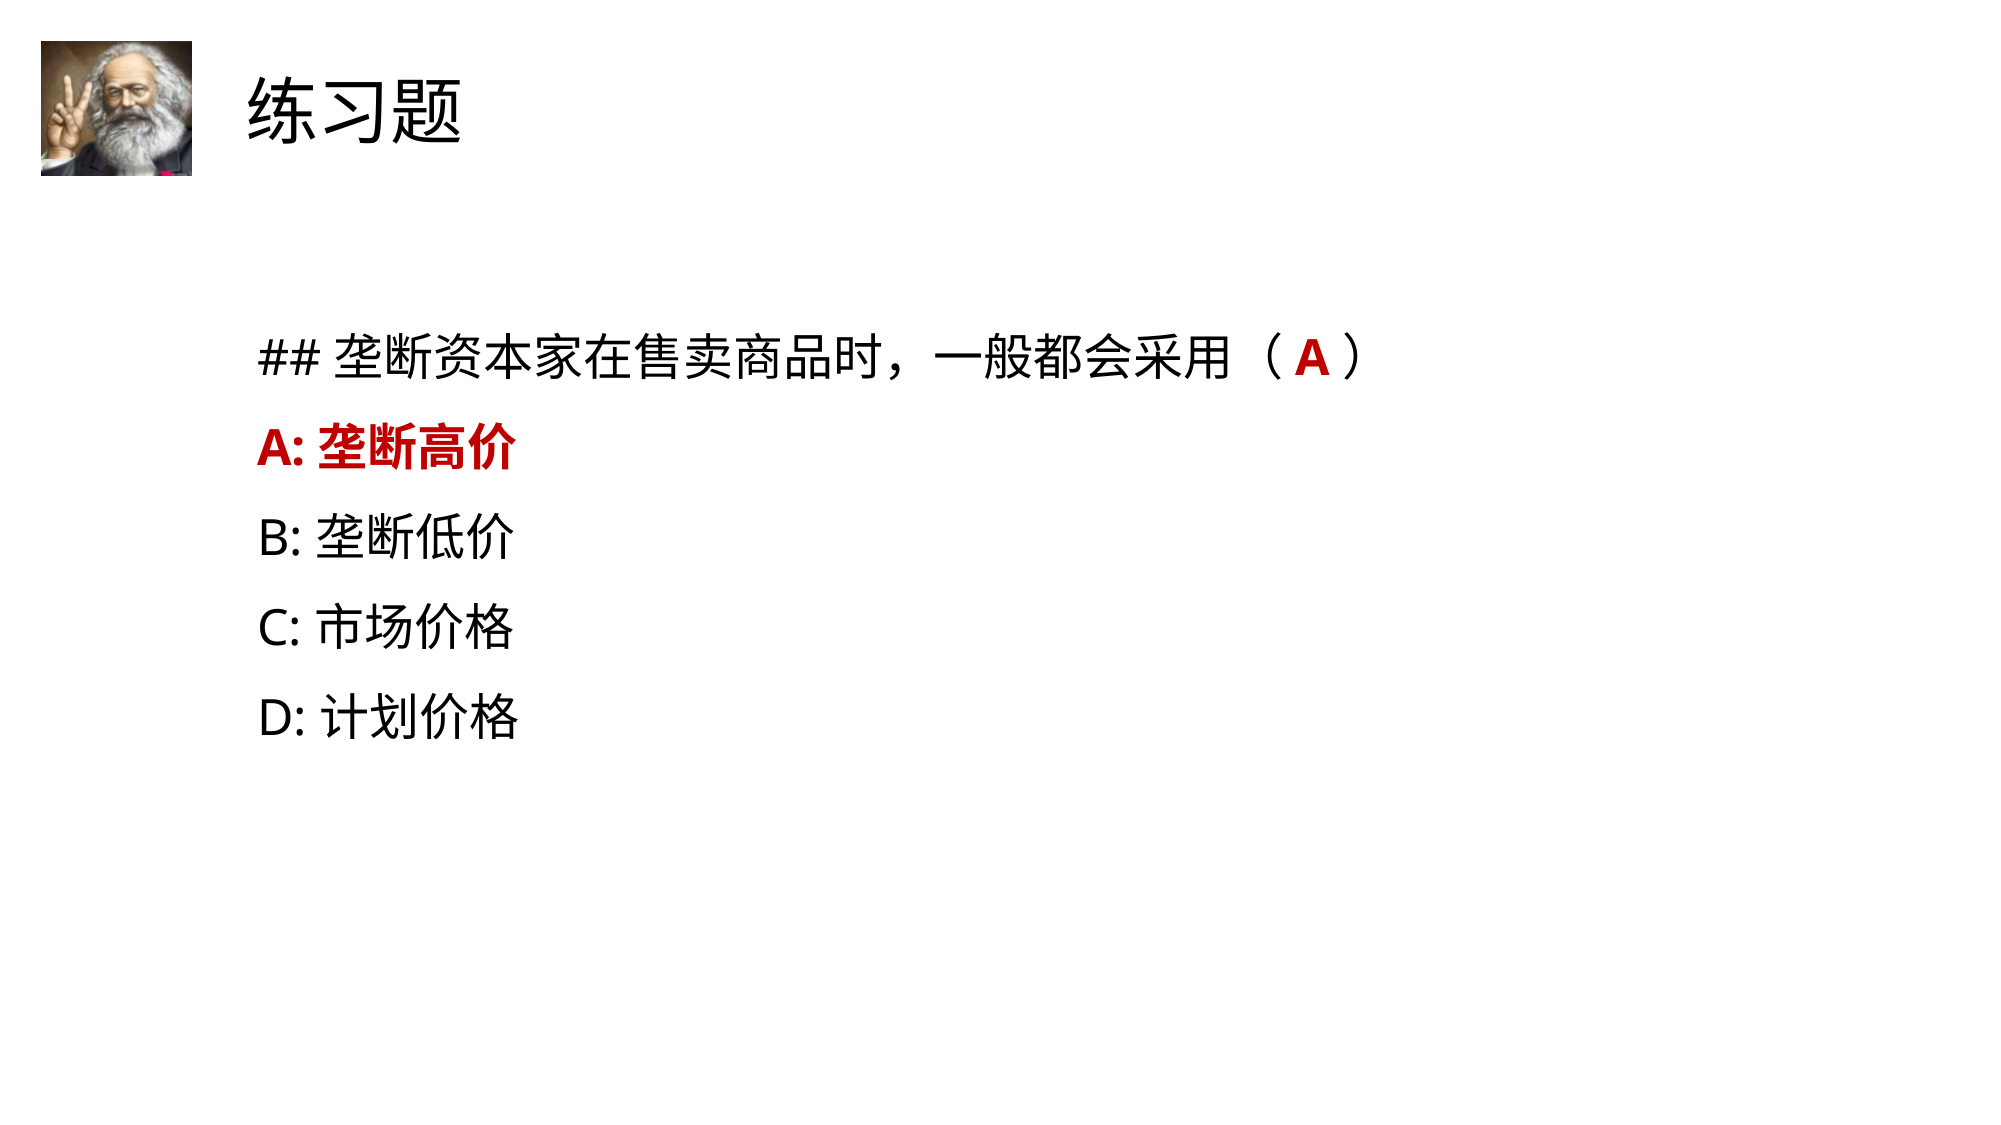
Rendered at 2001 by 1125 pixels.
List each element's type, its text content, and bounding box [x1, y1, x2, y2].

text_box ##垄断资本家在售卖商品时，一般都会采用（A） A:垄断高价 B:垄断低价 C:市场价格 D:计划价格 [242, 287, 1897, 753]
picture [41, 41, 192, 176]
